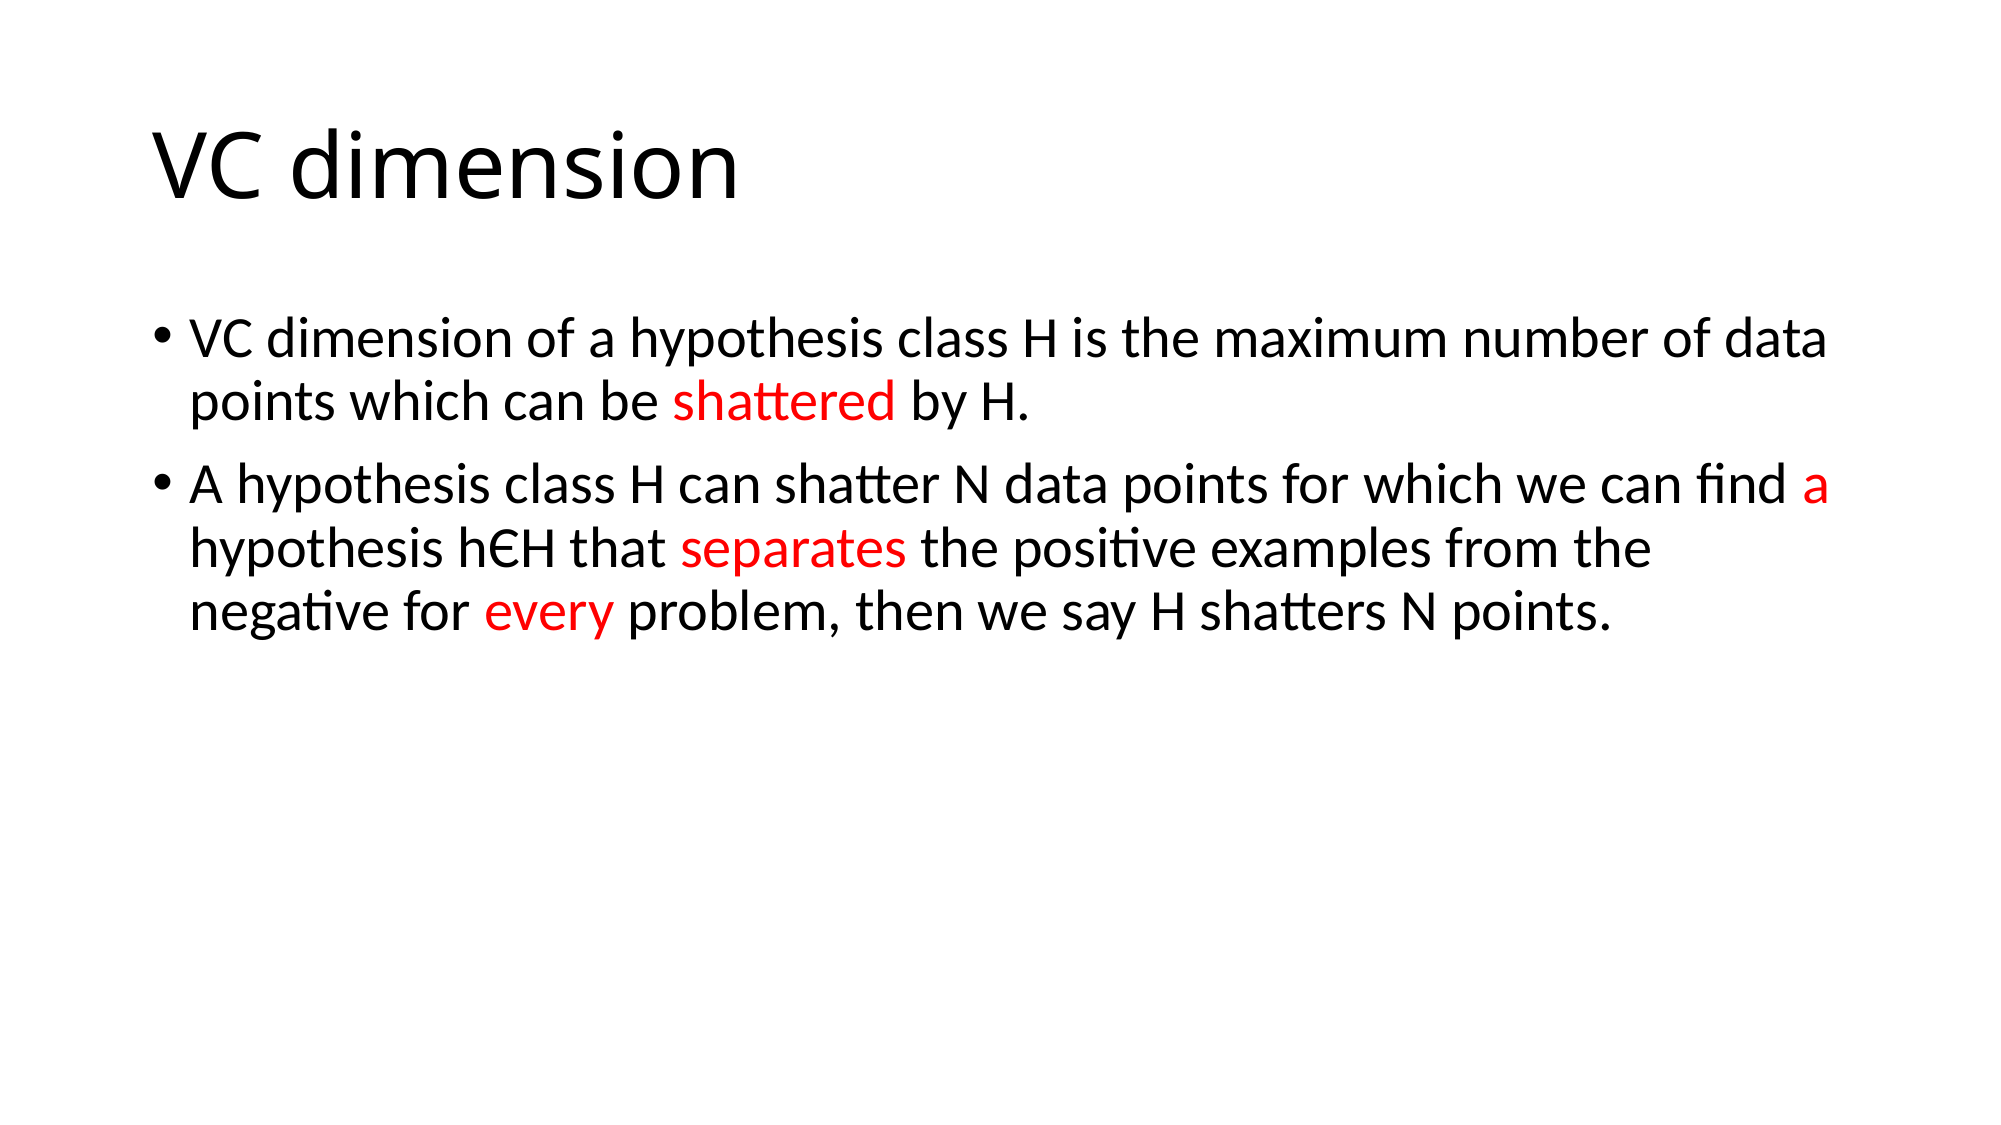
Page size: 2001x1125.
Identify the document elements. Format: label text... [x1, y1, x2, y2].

title VC dimension [137, 59, 1863, 278]
list VC dimension of a hypothesis class H is the maximum number of data points which can be shattered by H. A hypothesis class H can shatter N data points for which we can find a hypothesis hЄH that separates the positive examples from the negative for every problem, then we say H shatters N points. [137, 299, 1863, 1014]
